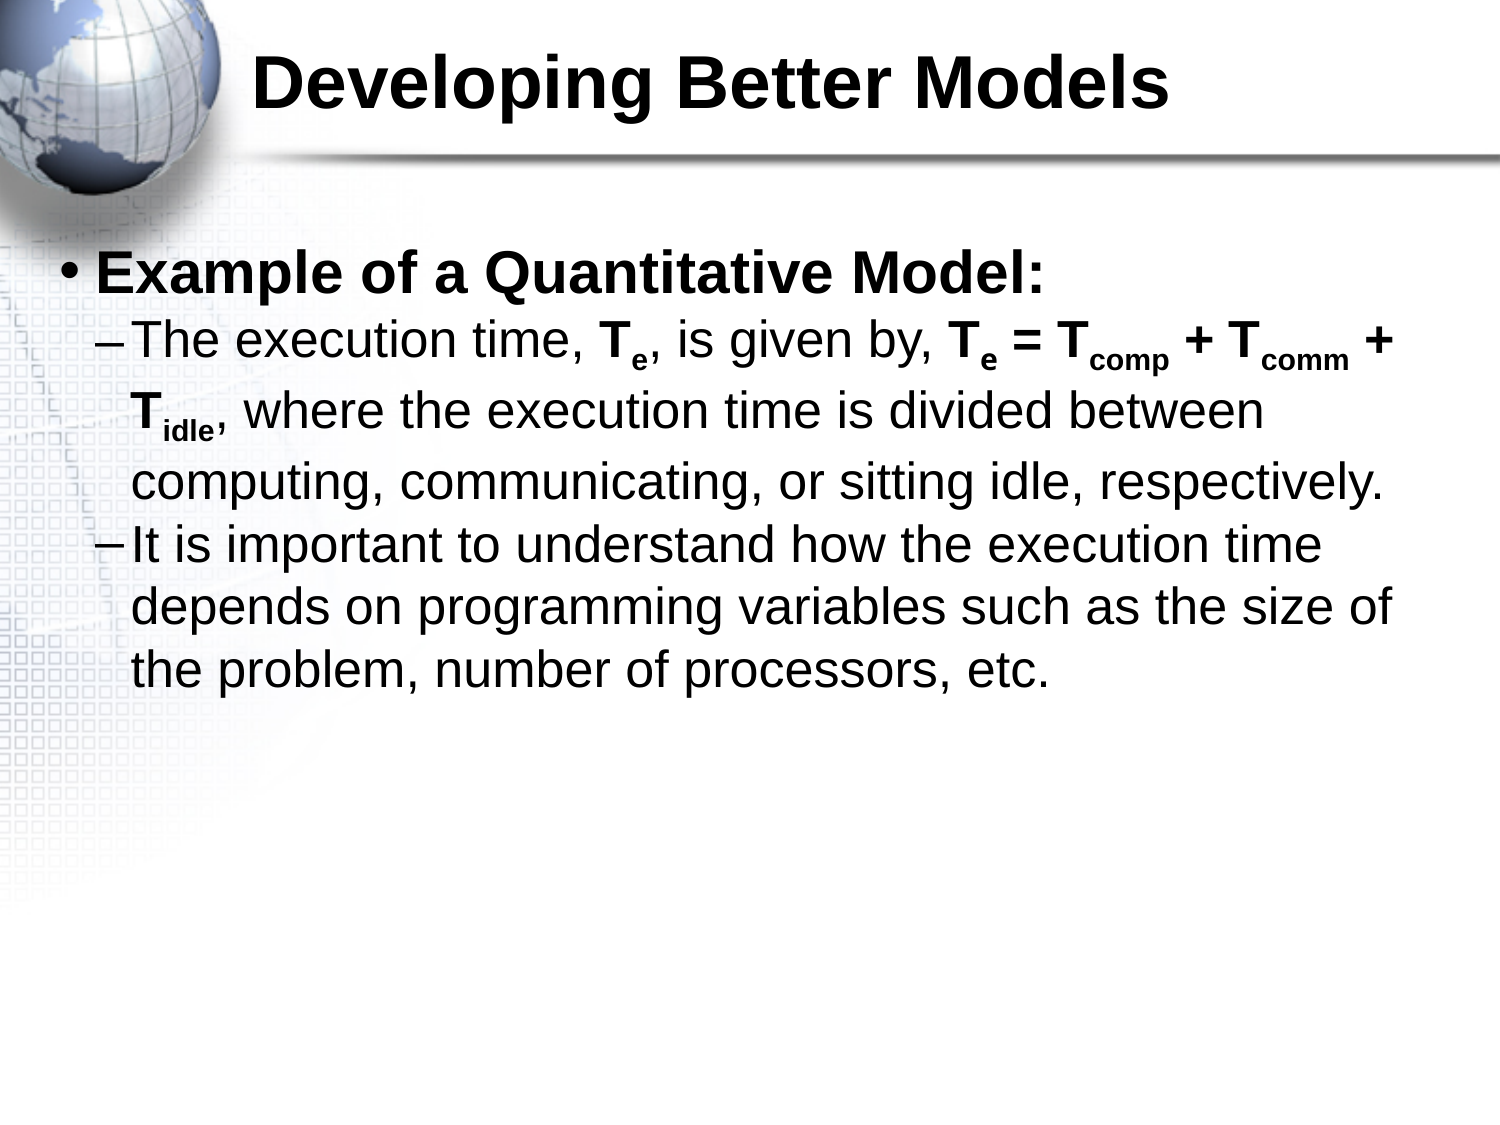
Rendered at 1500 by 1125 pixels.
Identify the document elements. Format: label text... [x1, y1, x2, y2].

text_box Example of a Quantitative Model: The execution time, Te, is given by, Te = Tcomp + Tcomm + Tidle, where the execution time is divided between computing, communicating, or sitting idle, respectively. It is important to understand how the execution time depends on programming variables such as the size of the problem, number of processors, etc. [45, 225, 1464, 1000]
picture [0, 0, 1500, 1125]
text_box Developing Better Models [236, 11, 1476, 147]
